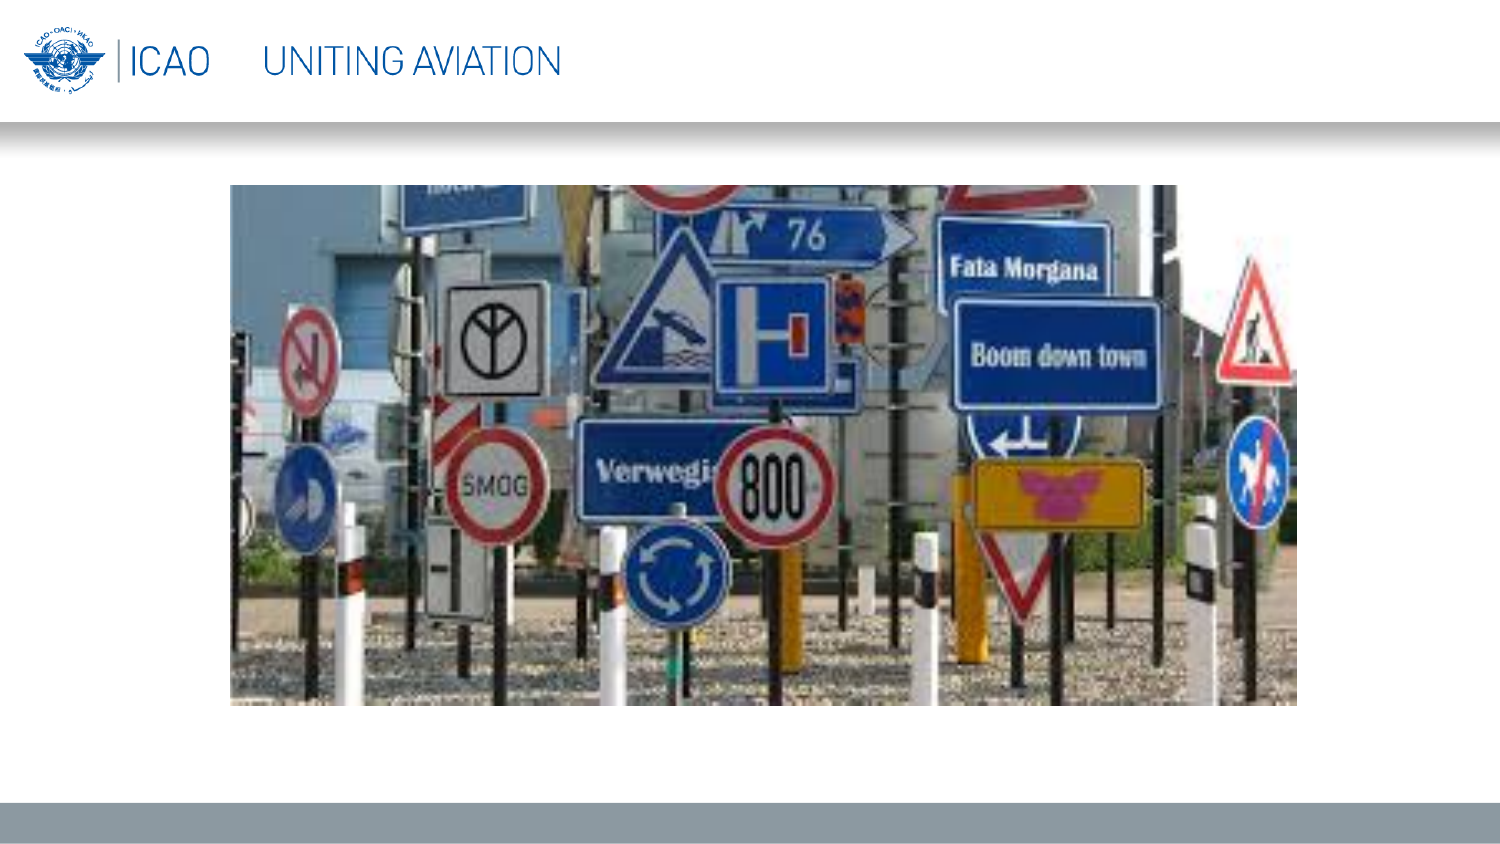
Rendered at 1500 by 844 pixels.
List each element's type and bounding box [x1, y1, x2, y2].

picture [0, 0, 1500, 161]
picture [229, 185, 1297, 706]
